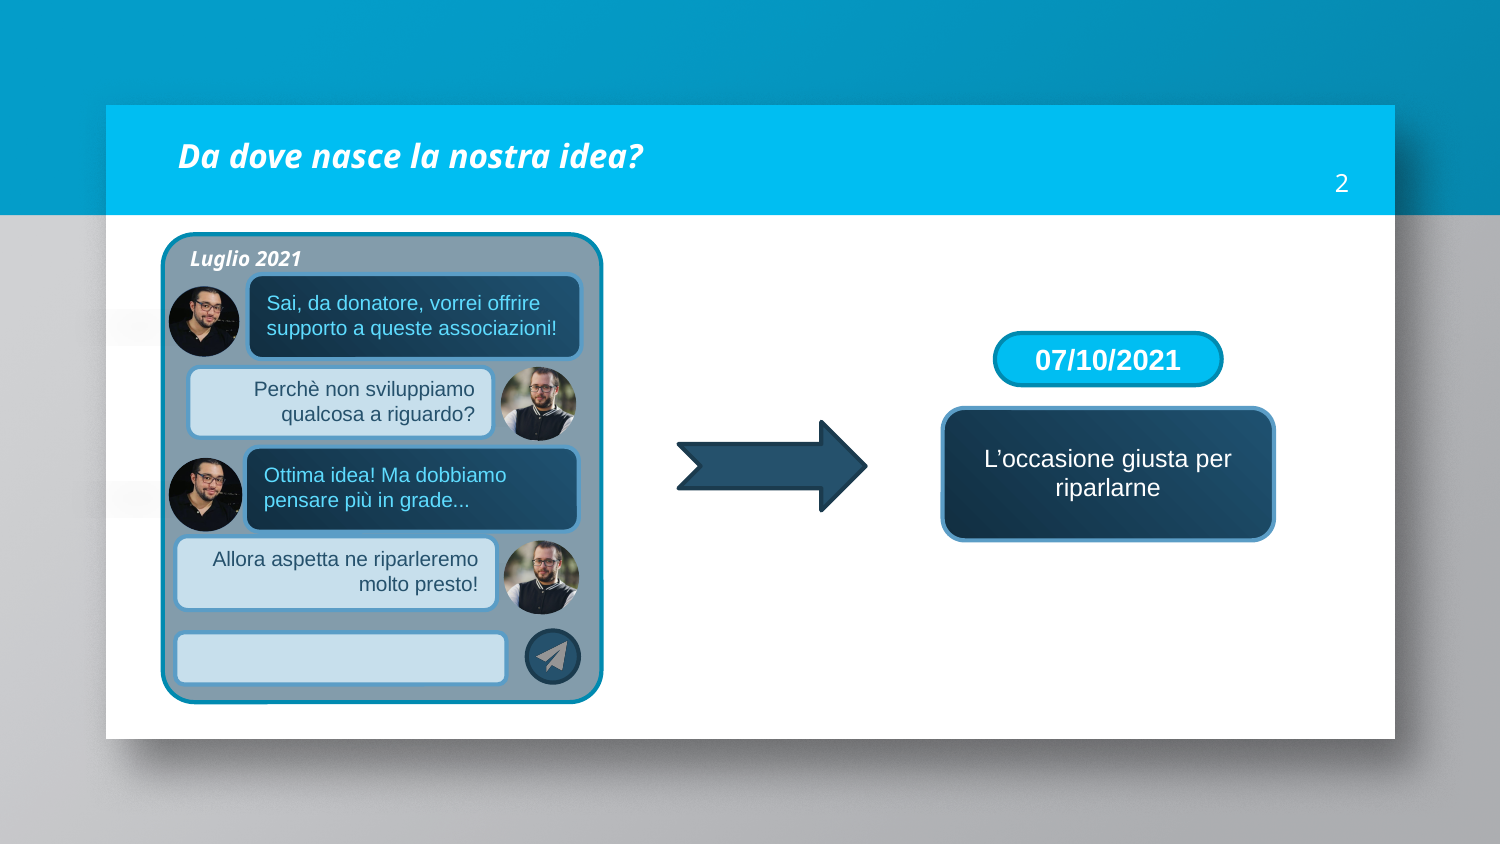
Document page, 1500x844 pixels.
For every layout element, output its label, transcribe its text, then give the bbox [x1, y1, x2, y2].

text_box L’occasione giusta per riparlarne [942, 407, 1274, 541]
title Da dove nasce la nostra idea? [162, 102, 1333, 191]
text_box Ottima idea! Ma dobbiamo pensare più in grade... [245, 446, 579, 532]
picture [0, 216, 1500, 844]
text_box Luglio 2021 [175, 197, 1345, 286]
text_box 07/10/2021 [994, 333, 1222, 386]
picture [168, 285, 240, 358]
text_box [162, 286, 602, 703]
picture [168, 457, 243, 532]
text_box Allora aspetta ne riparleremo molto presto! [175, 536, 498, 611]
picture [500, 366, 577, 441]
text_box Perchè non sviluppiamo qualcosa a riguardo? [188, 366, 494, 438]
text_box [162, 240, 175, 309]
text_box Sai, da donatore, vorrei offrire supporto a queste associazioni! [247, 286, 582, 360]
text_box [678, 421, 866, 511]
text_box [175, 632, 507, 685]
slide_number 2 [1273, 106, 1364, 217]
picture [503, 540, 580, 615]
picture [530, 635, 574, 678]
